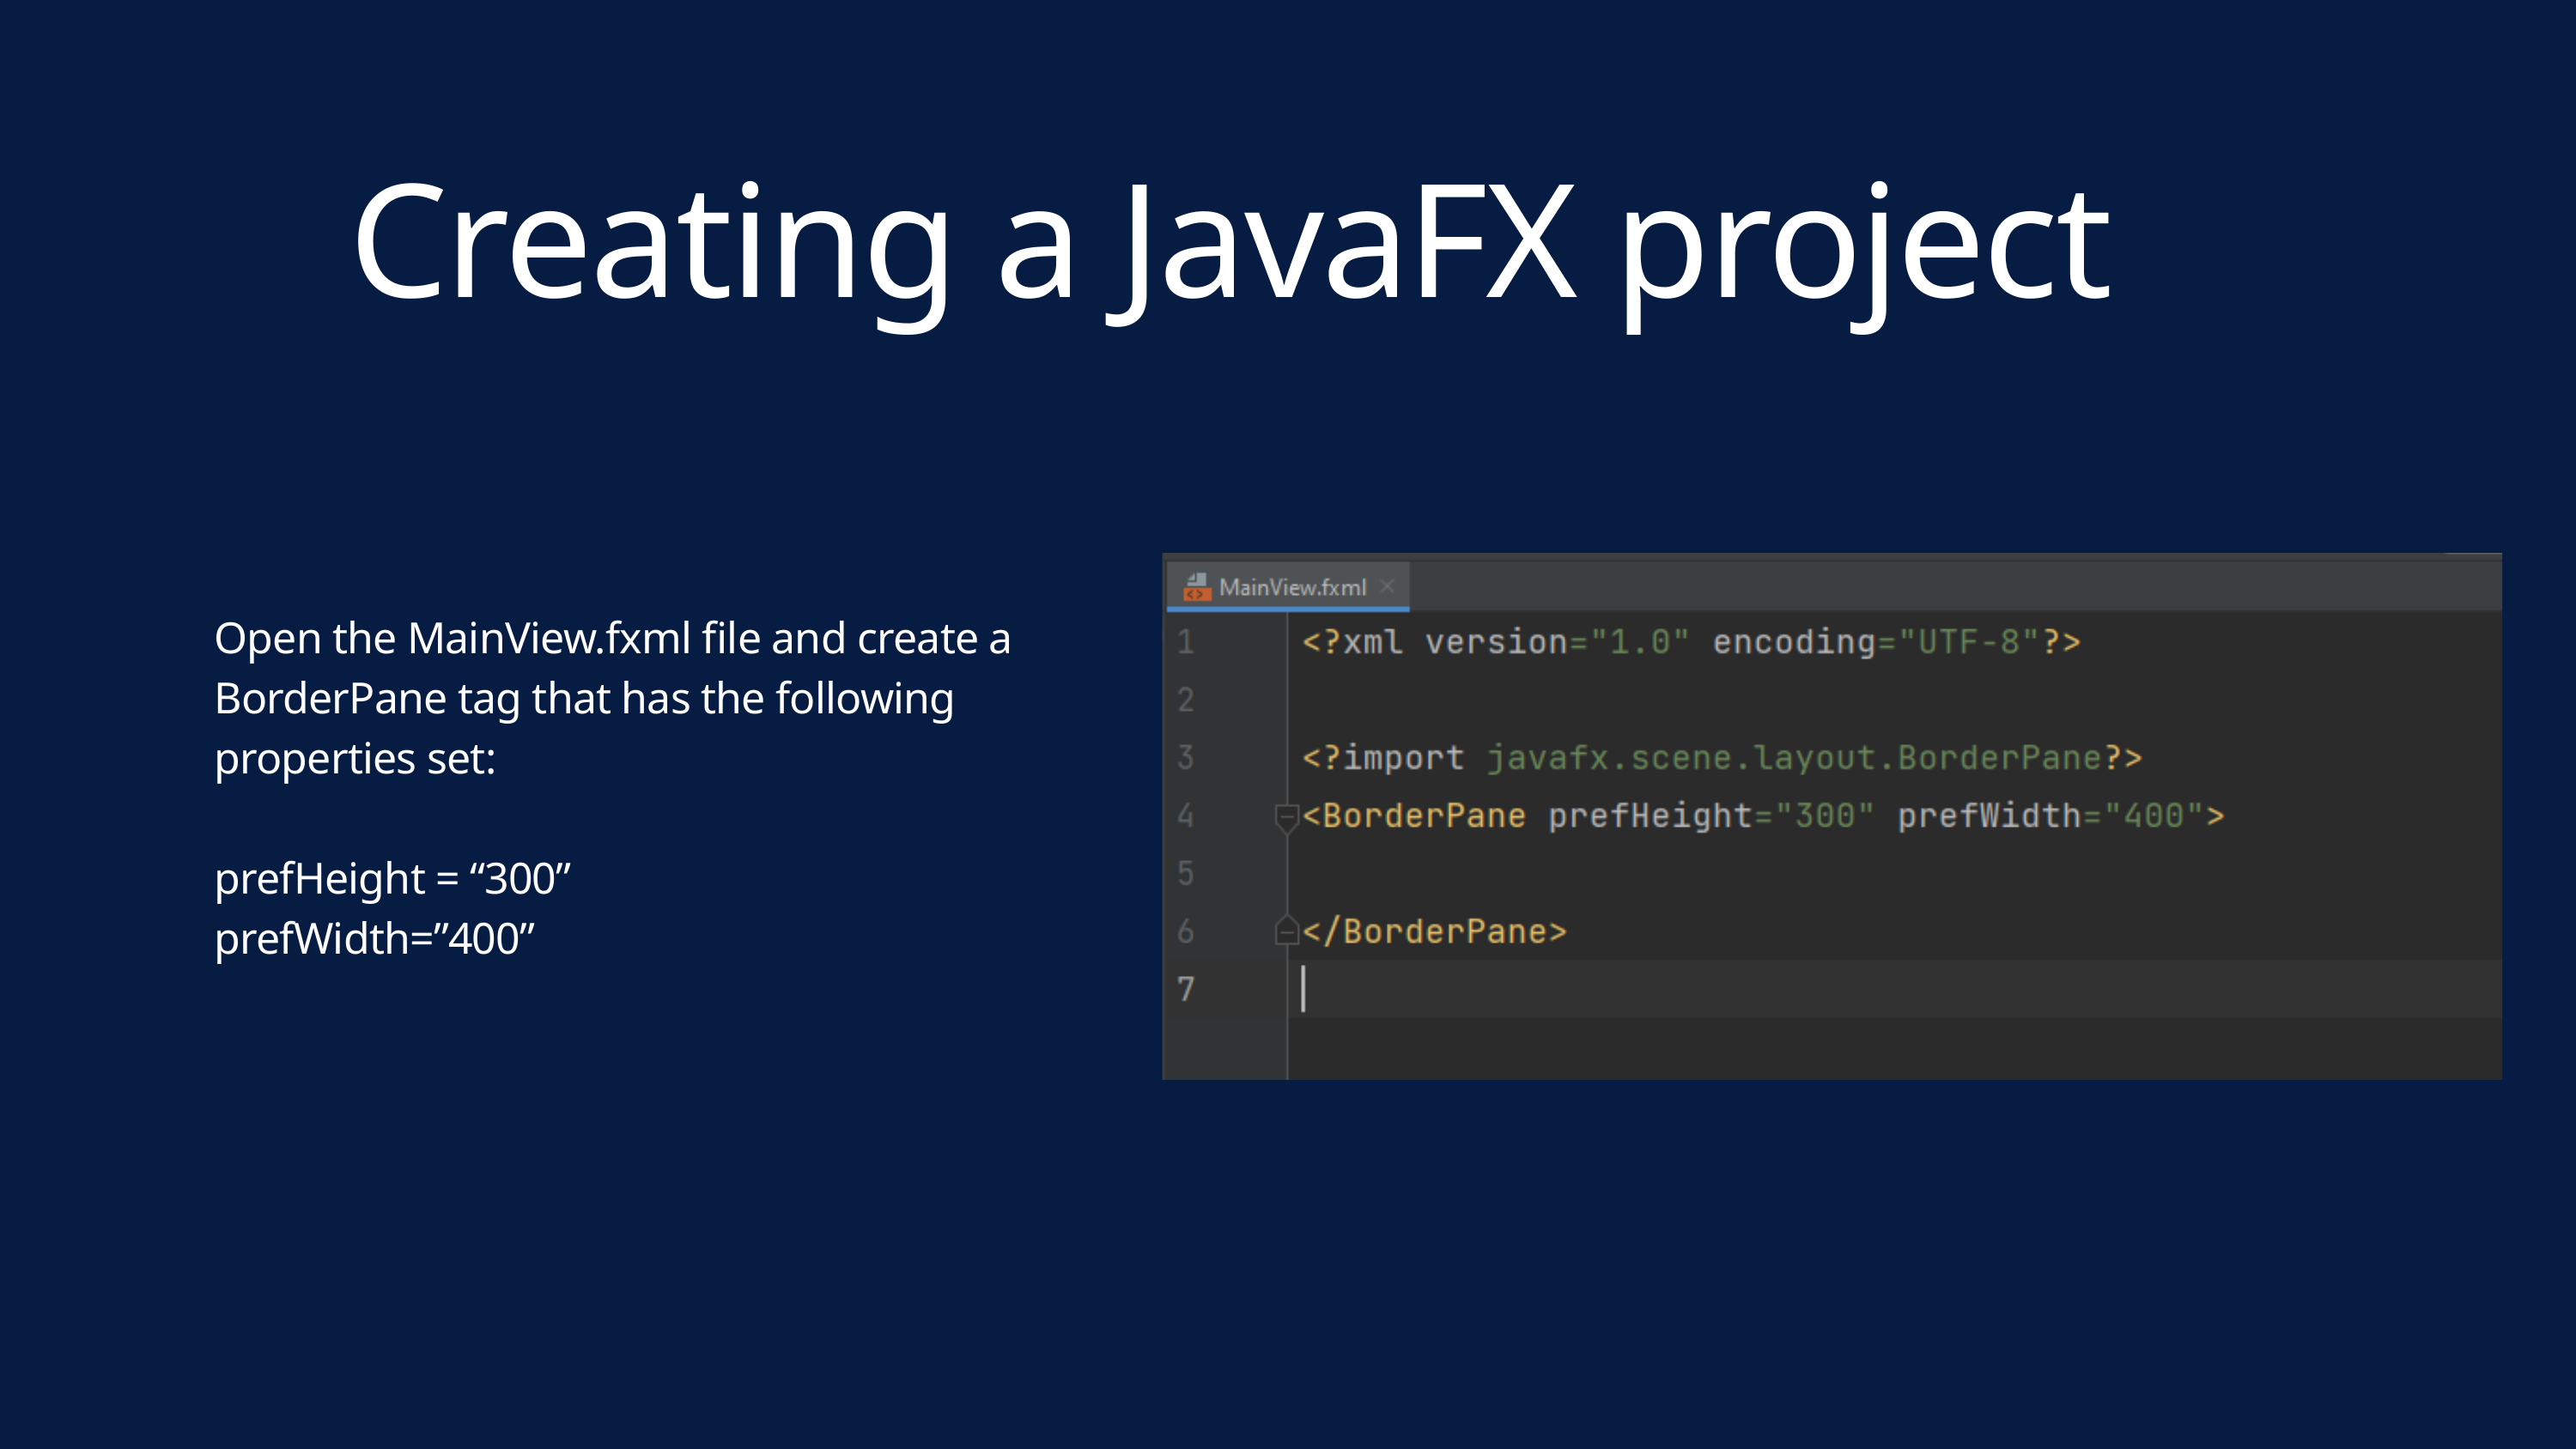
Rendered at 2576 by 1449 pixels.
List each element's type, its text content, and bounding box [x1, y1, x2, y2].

text_box Open the MainView.fxml file and create a BorderPane tag that has the following properties set: prefHeight = “300” prefWidth=”400” [214, 602, 1162, 963]
text_box Creating a JavaFX project [214, 108, 2248, 549]
text_box [1162, 553, 2503, 1080]
